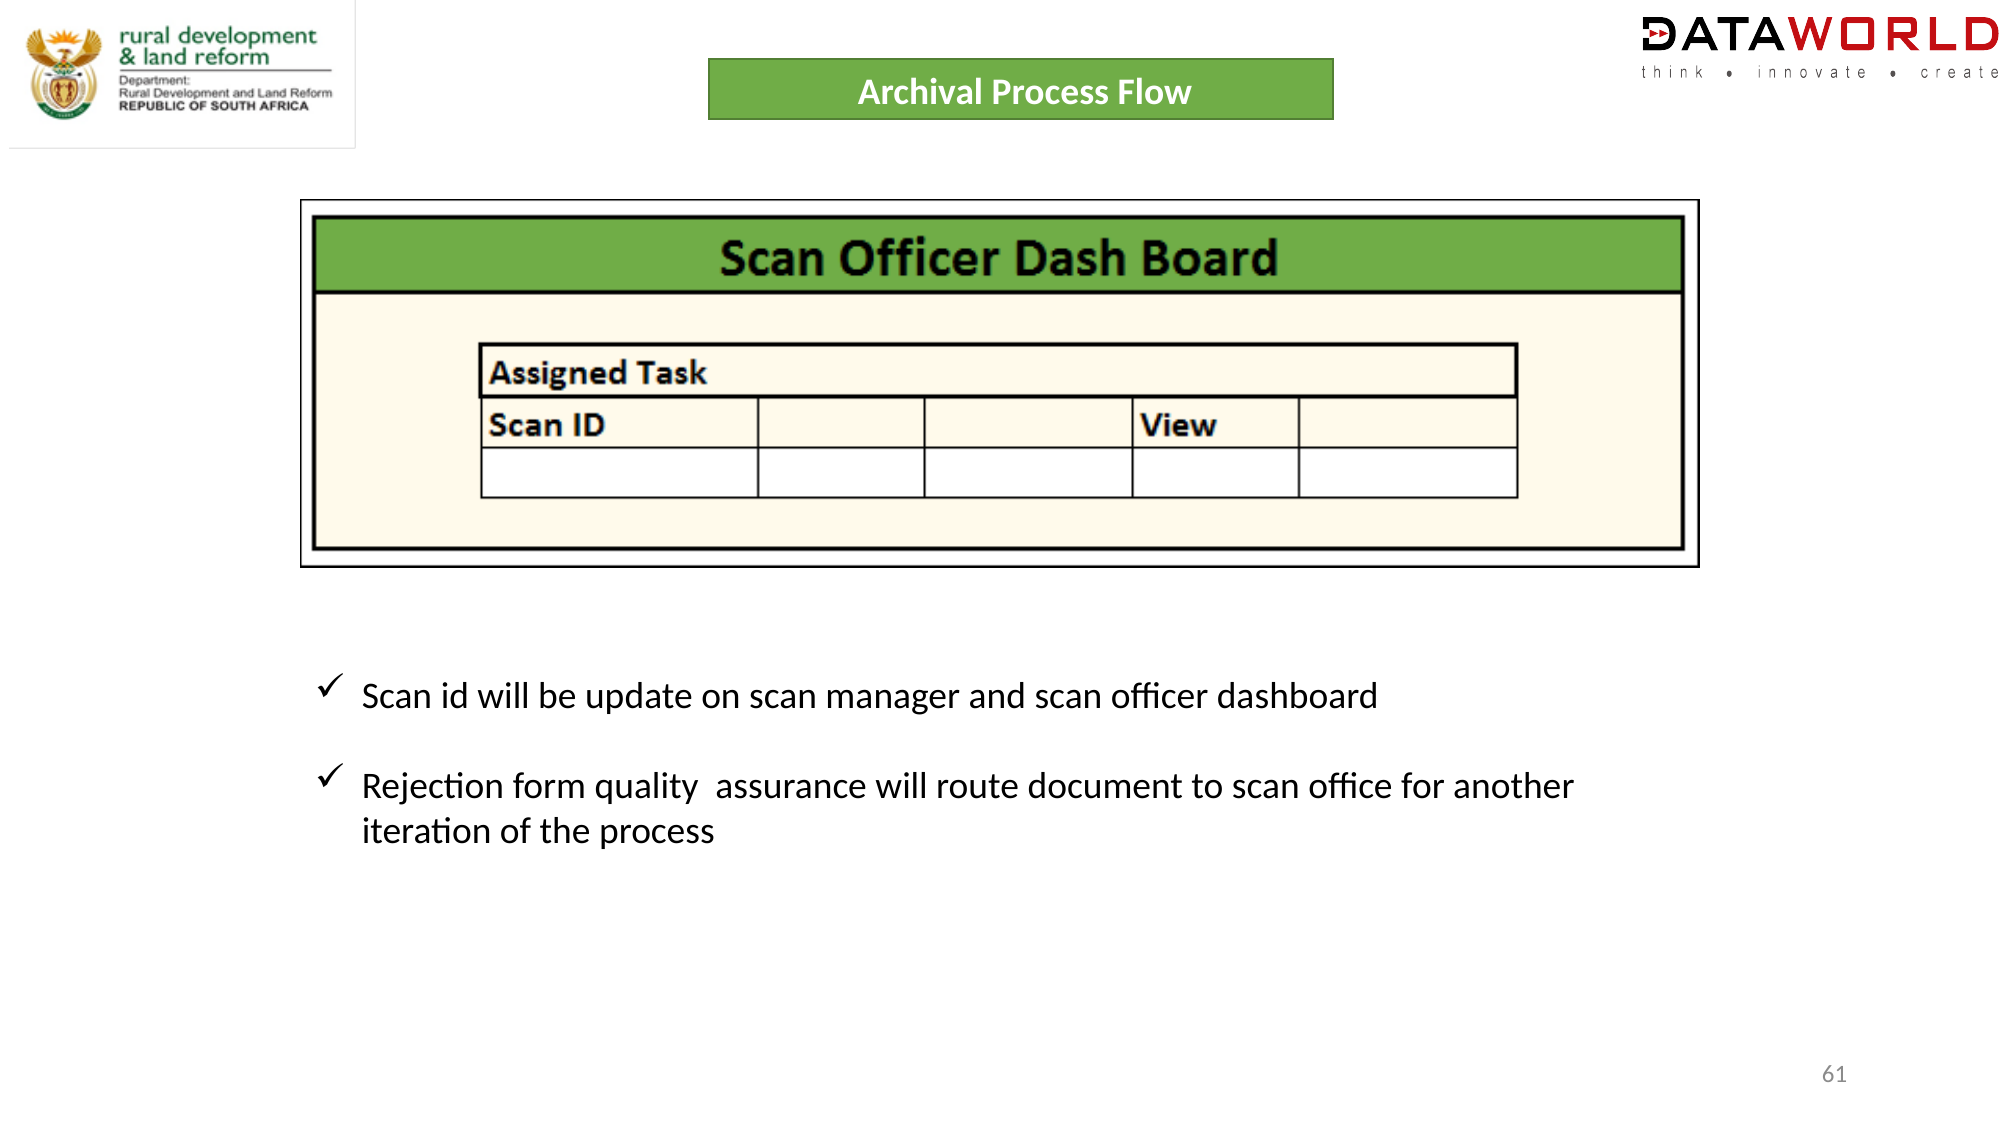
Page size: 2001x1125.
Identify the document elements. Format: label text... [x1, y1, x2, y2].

picture [1640, 17, 2000, 82]
picture [300, 199, 1700, 568]
picture [9, 0, 357, 150]
text_box Scan id will be update on scan manager and scan officer dashboard Rejection form quality assurance will route document to scan office for another iteration of the process [300, 663, 1664, 859]
text_box Archival Process Flow [708, 58, 1334, 120]
slide_number 61 [1412, 1042, 1863, 1103]
